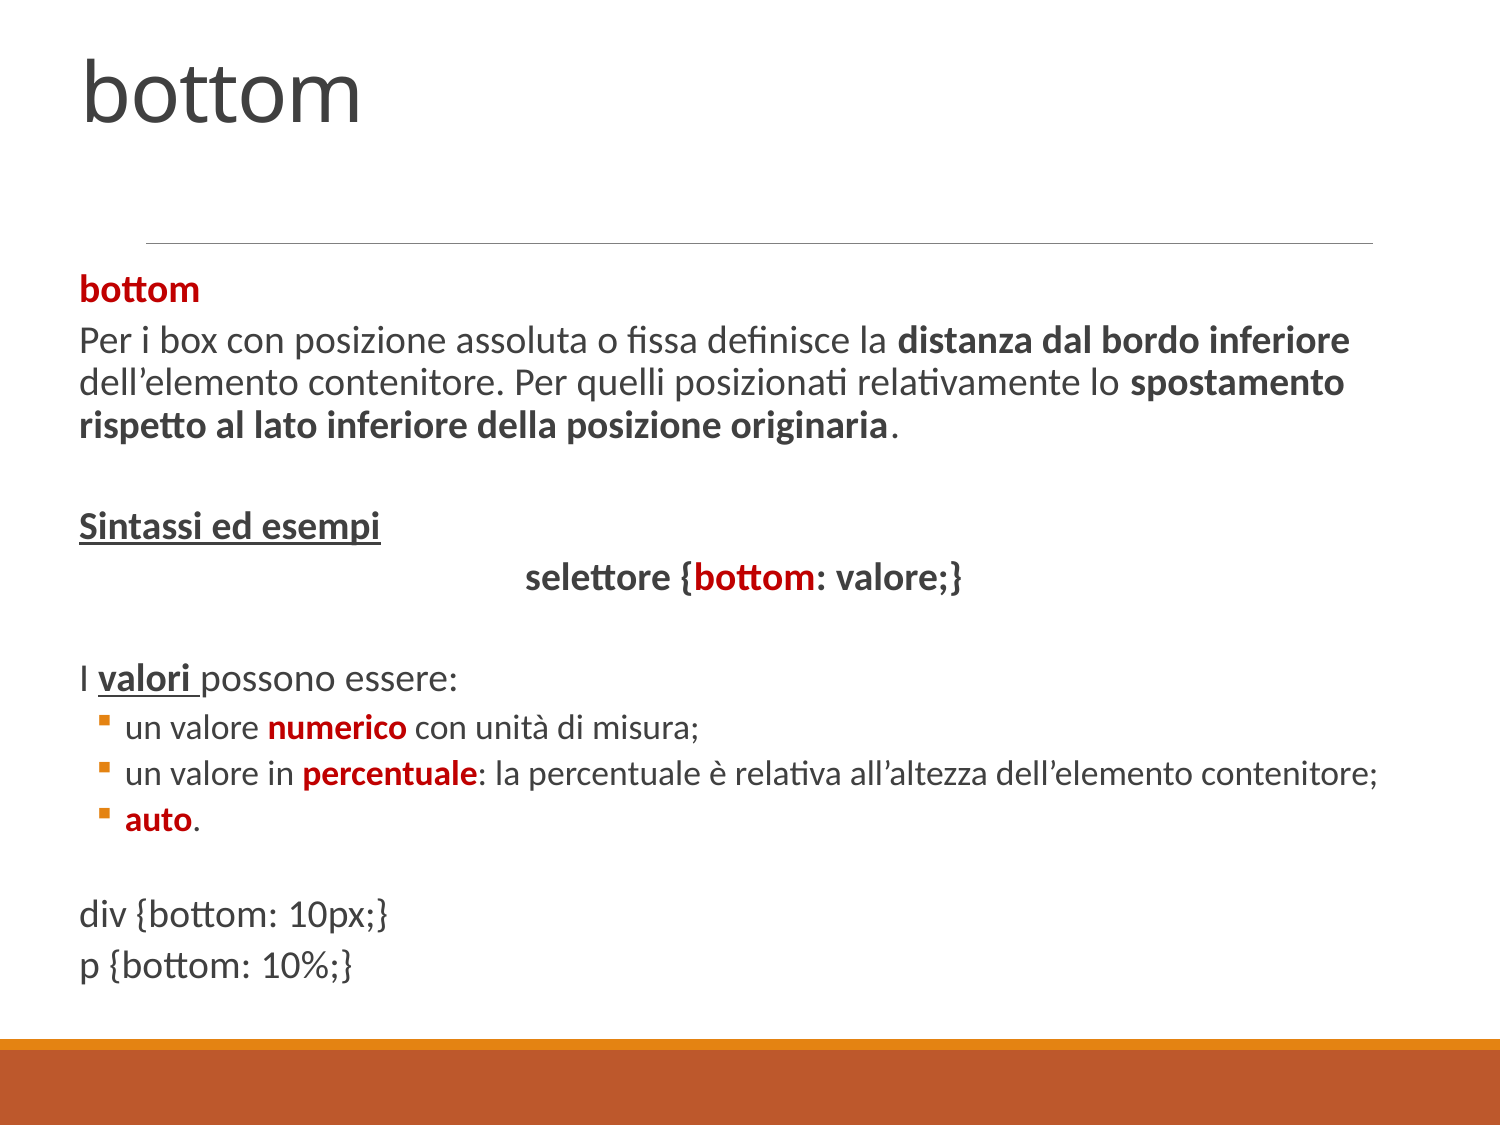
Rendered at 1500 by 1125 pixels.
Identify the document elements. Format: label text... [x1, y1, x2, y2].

title bottom [64, 47, 1424, 244]
list bottom Per i box con posizione assoluta o fissa definisce la distanza dal bordo inferiore dell’elemento contenitore. Per quelli posizionati relativamente lo spostamento rispetto al lato inferiore della posizione originaria. Sintassi ed esempi selettore {bottom: valore;} I valori possono essere: un valore numerico con unità di misura; un valore in percentuale: la percentuale è relativa all’altezza dell’elemento contenitore; auto. div {bottom: 10px;} p {bottom: 10%;} [64, 260, 1424, 1000]
